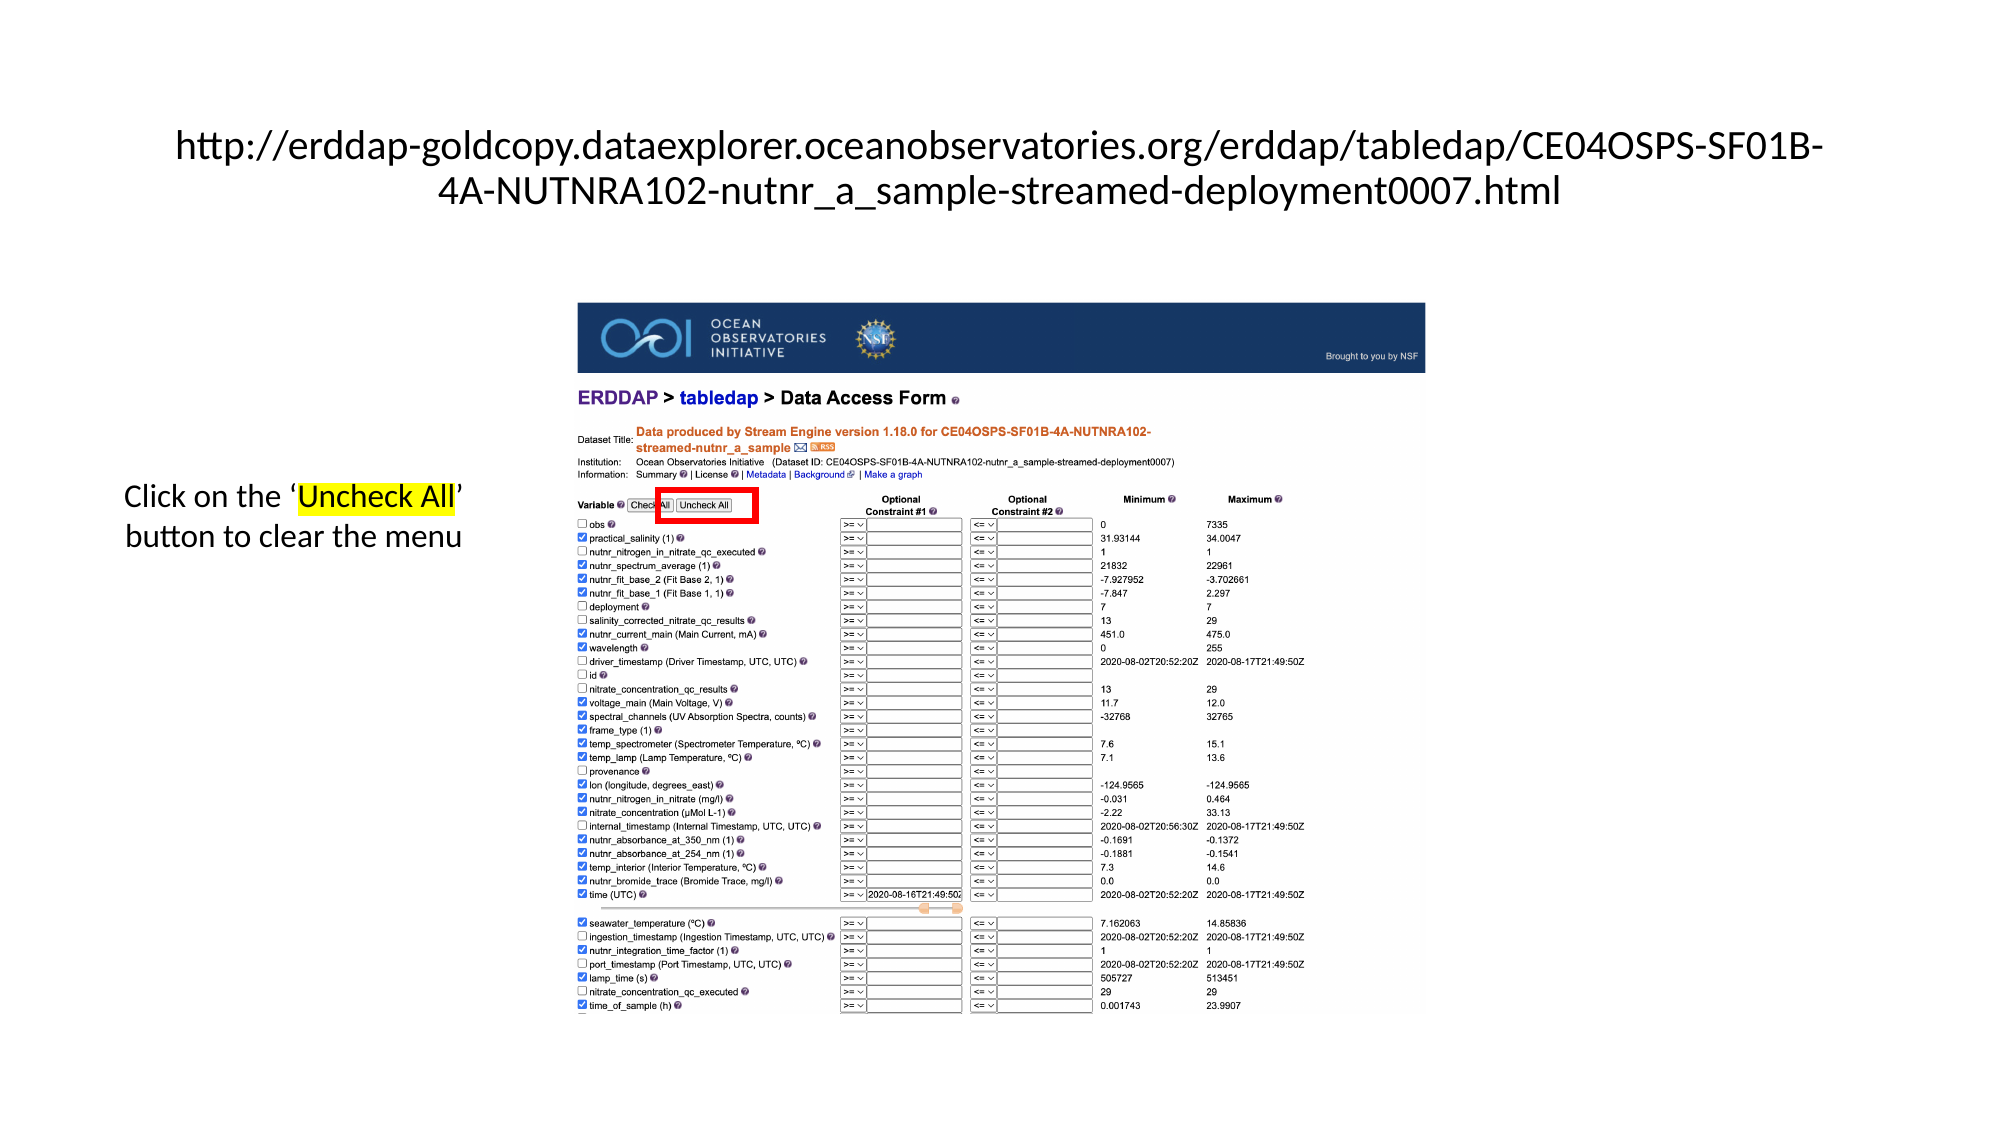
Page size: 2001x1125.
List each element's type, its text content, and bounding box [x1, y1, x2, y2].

text_box Click on the ‘Uncheck All’ button to clear the menu [78, 467, 510, 562]
title http://erddap-goldcopy.dataexplorer.oceanobservatories.org/erddap/tabledap/CE04OSPS-SF01B-4A-NUTNRA102-nutnr_a_sample-streamed-deployment0007.html [137, 59, 1863, 278]
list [574, 299, 1426, 1014]
